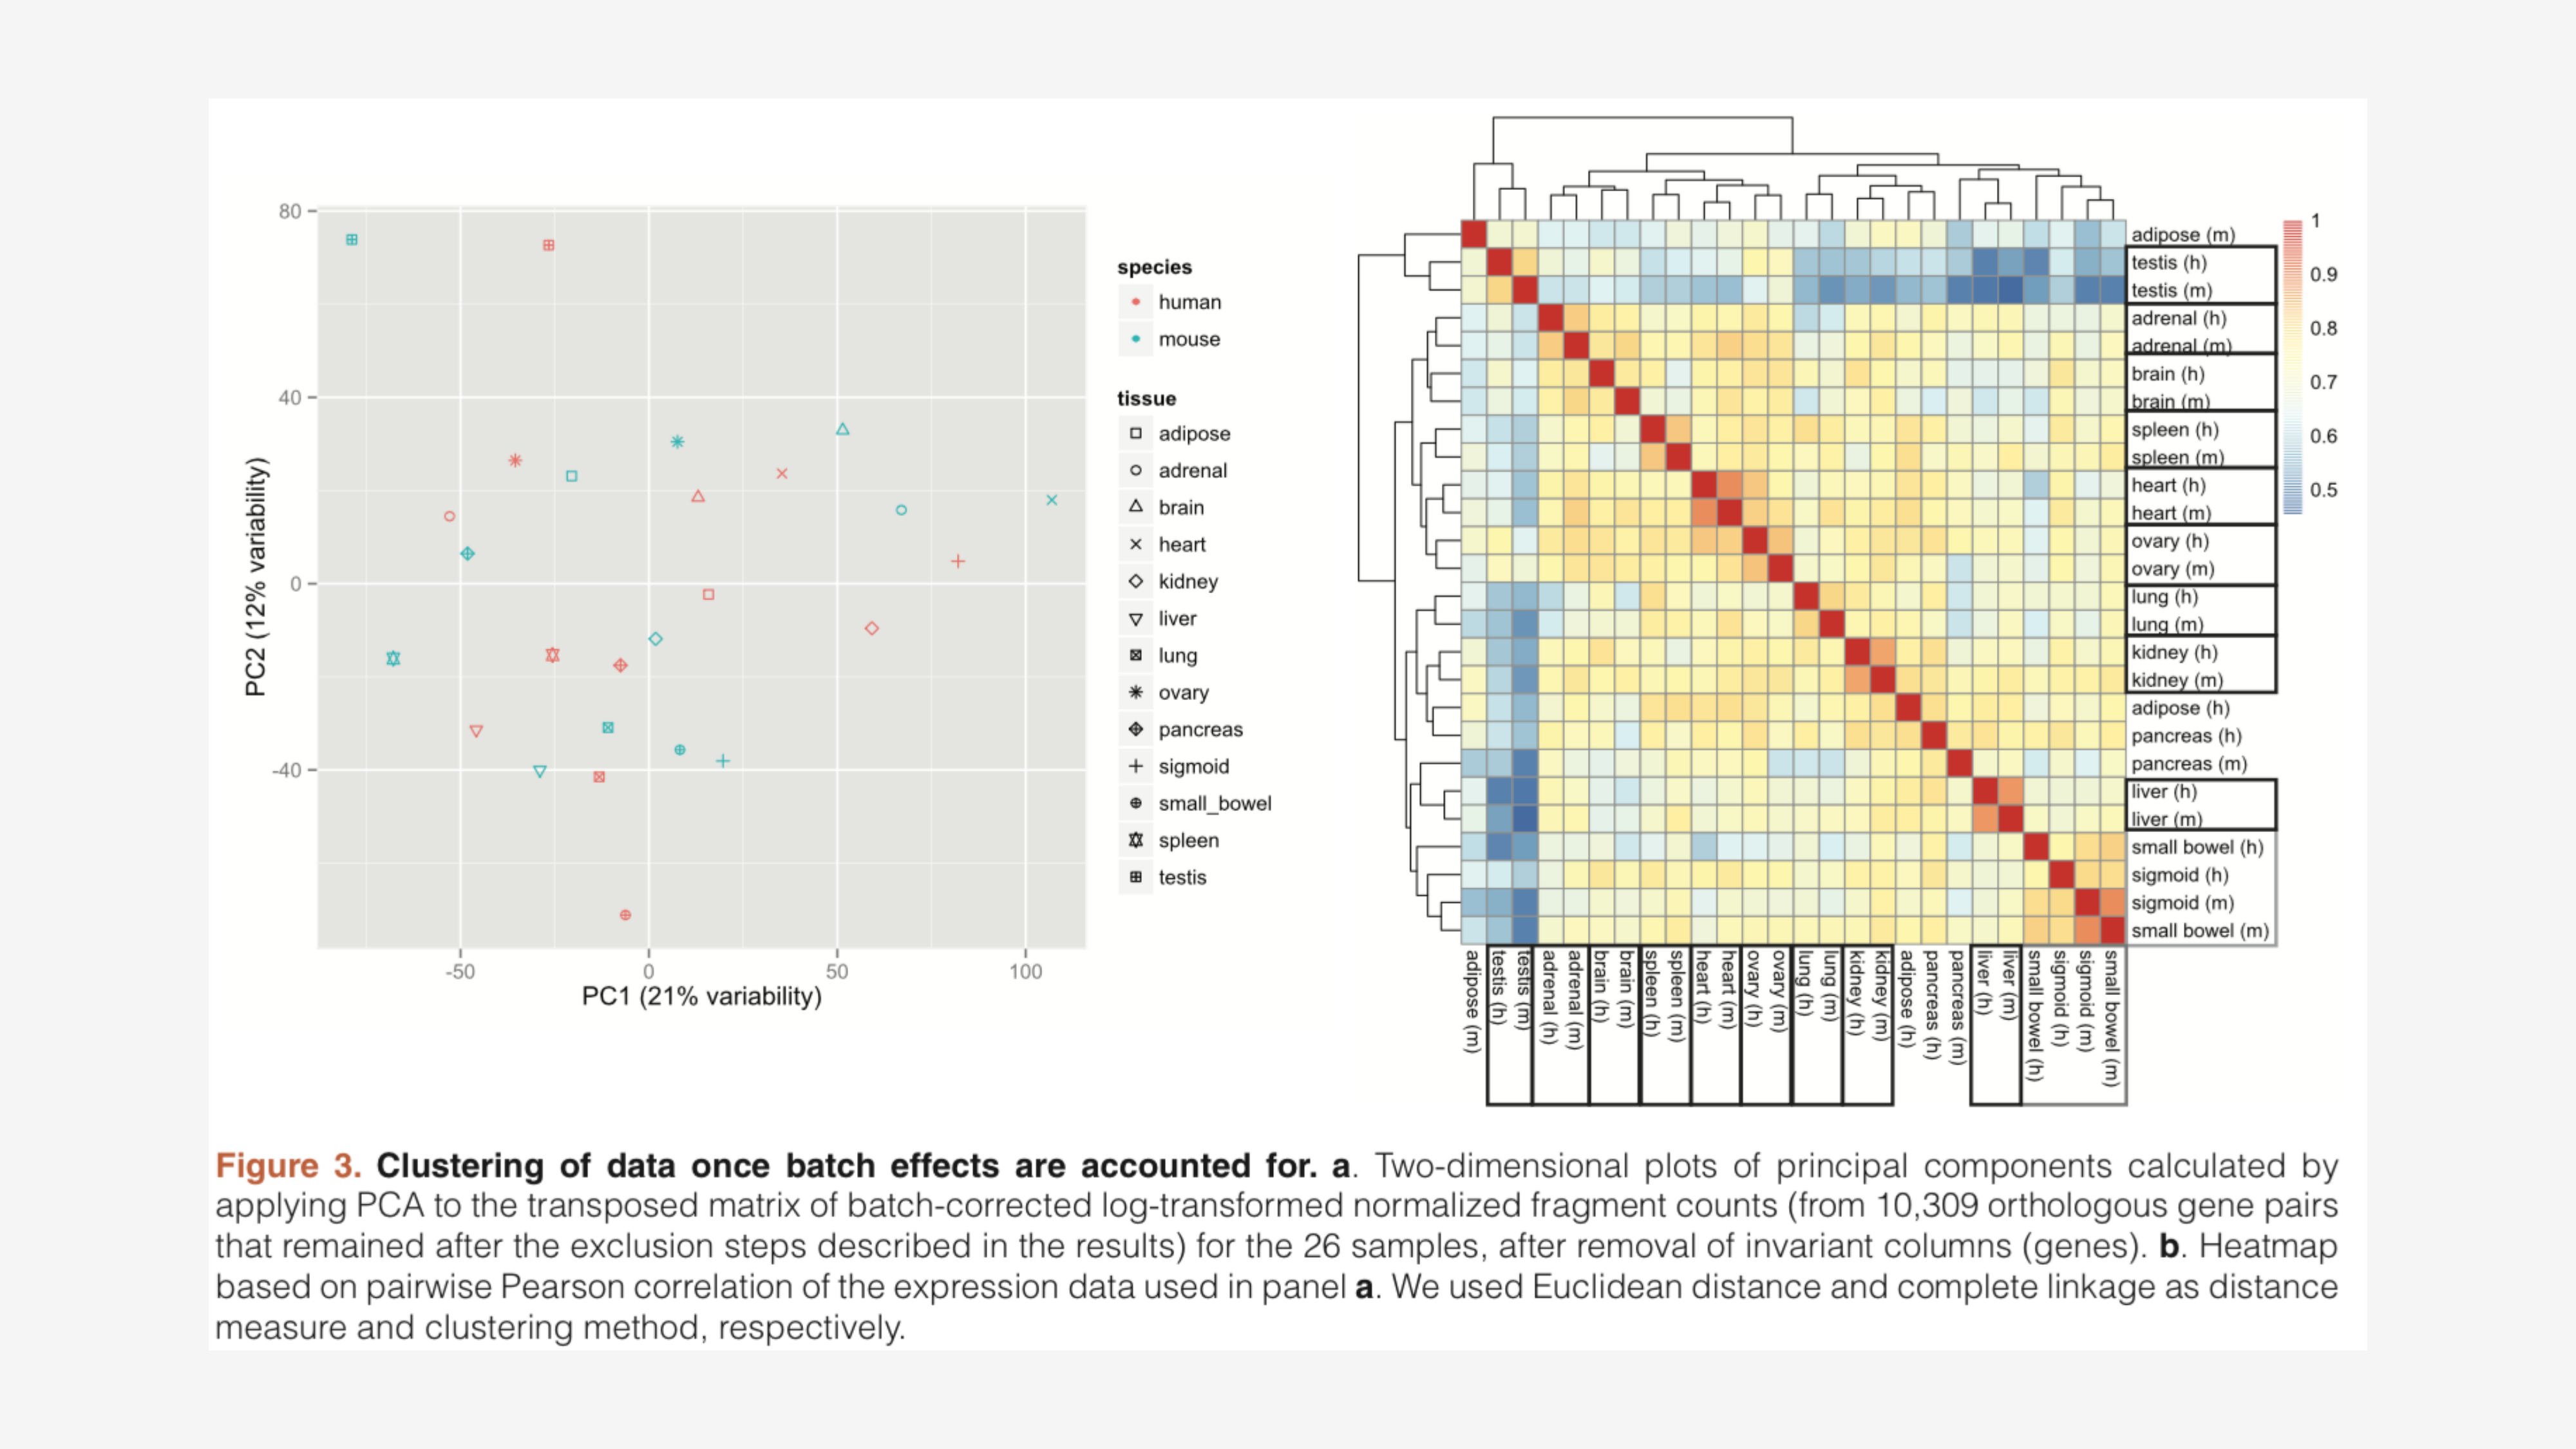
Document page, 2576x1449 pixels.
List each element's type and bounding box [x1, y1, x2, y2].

picture [209, 98, 2367, 1350]
